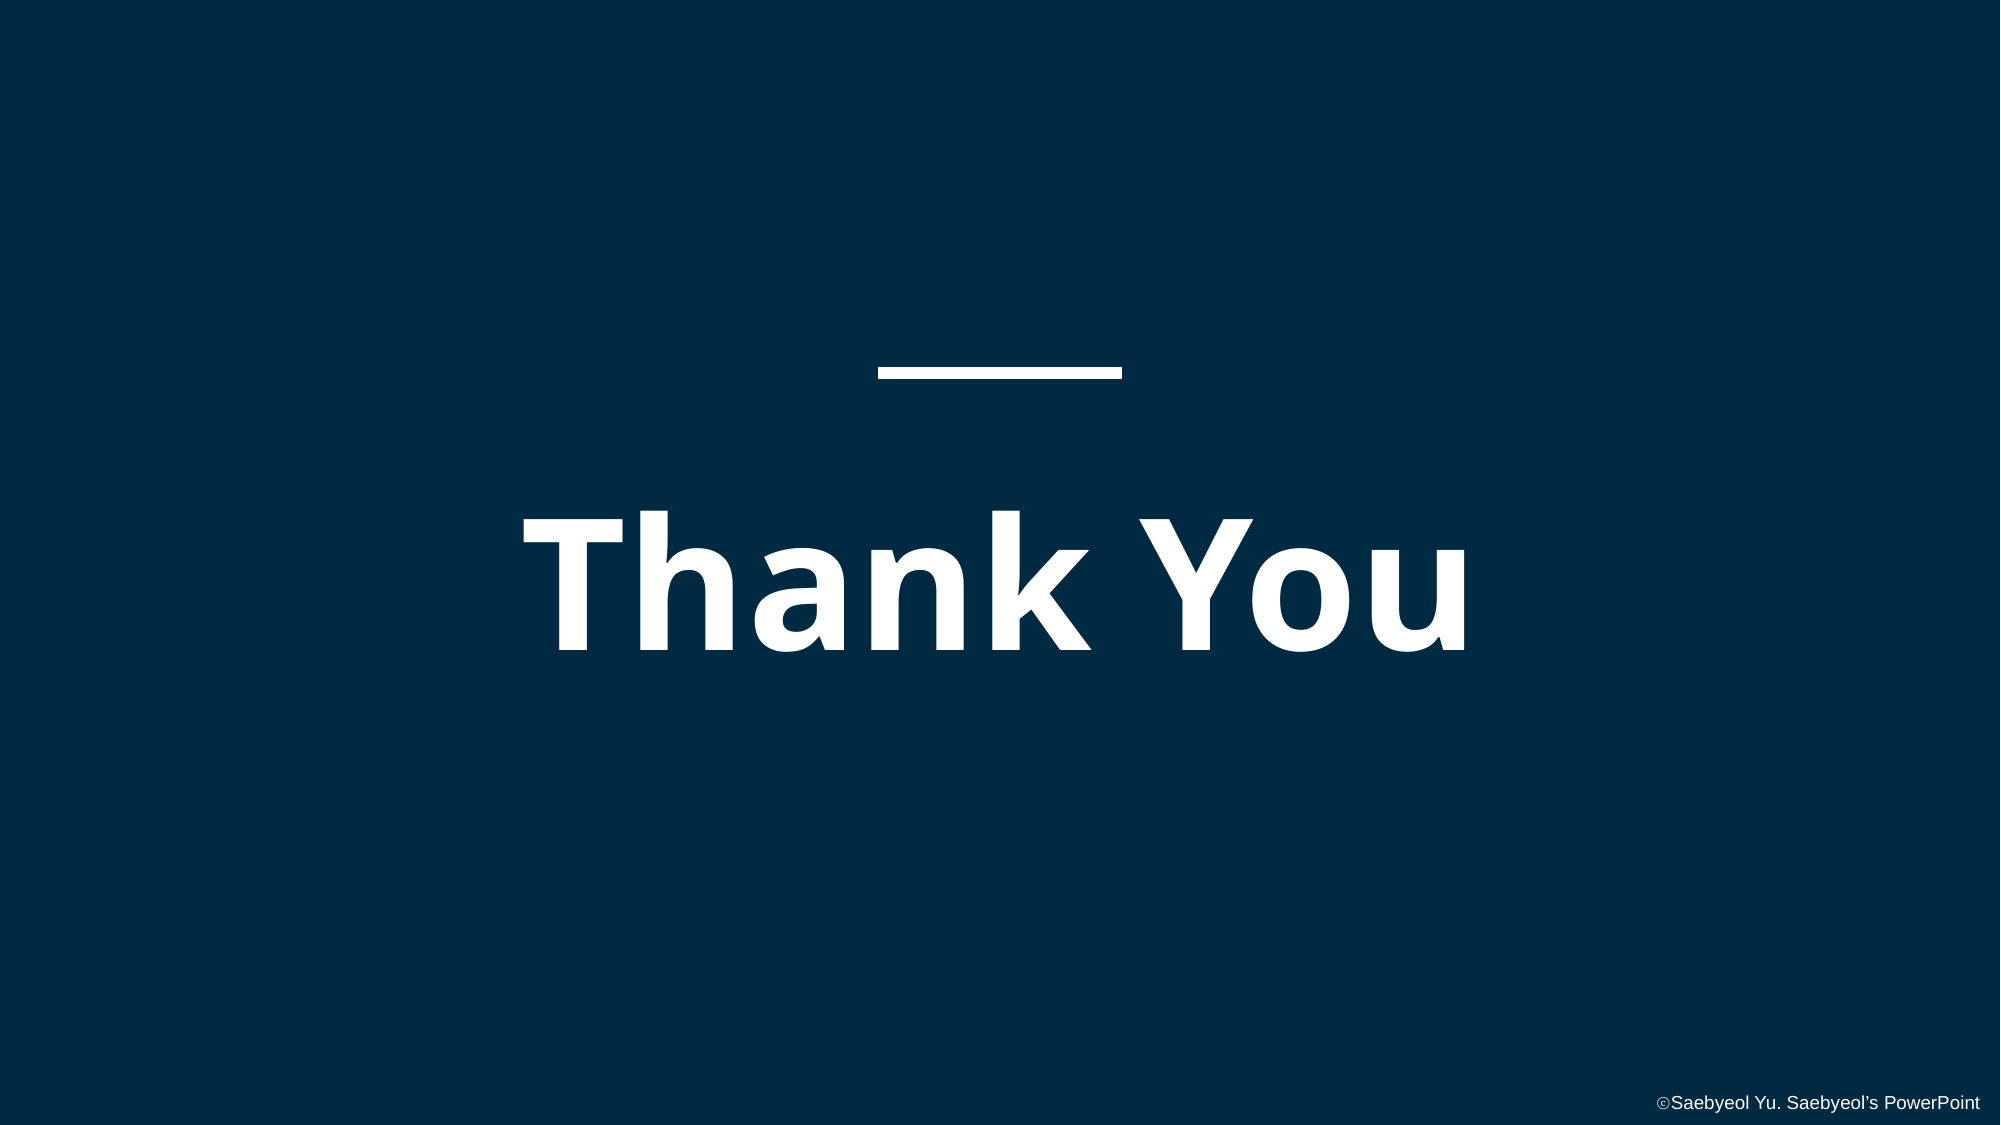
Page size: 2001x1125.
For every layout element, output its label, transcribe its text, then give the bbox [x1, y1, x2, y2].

text_box Thank You [506, 459, 1494, 695]
